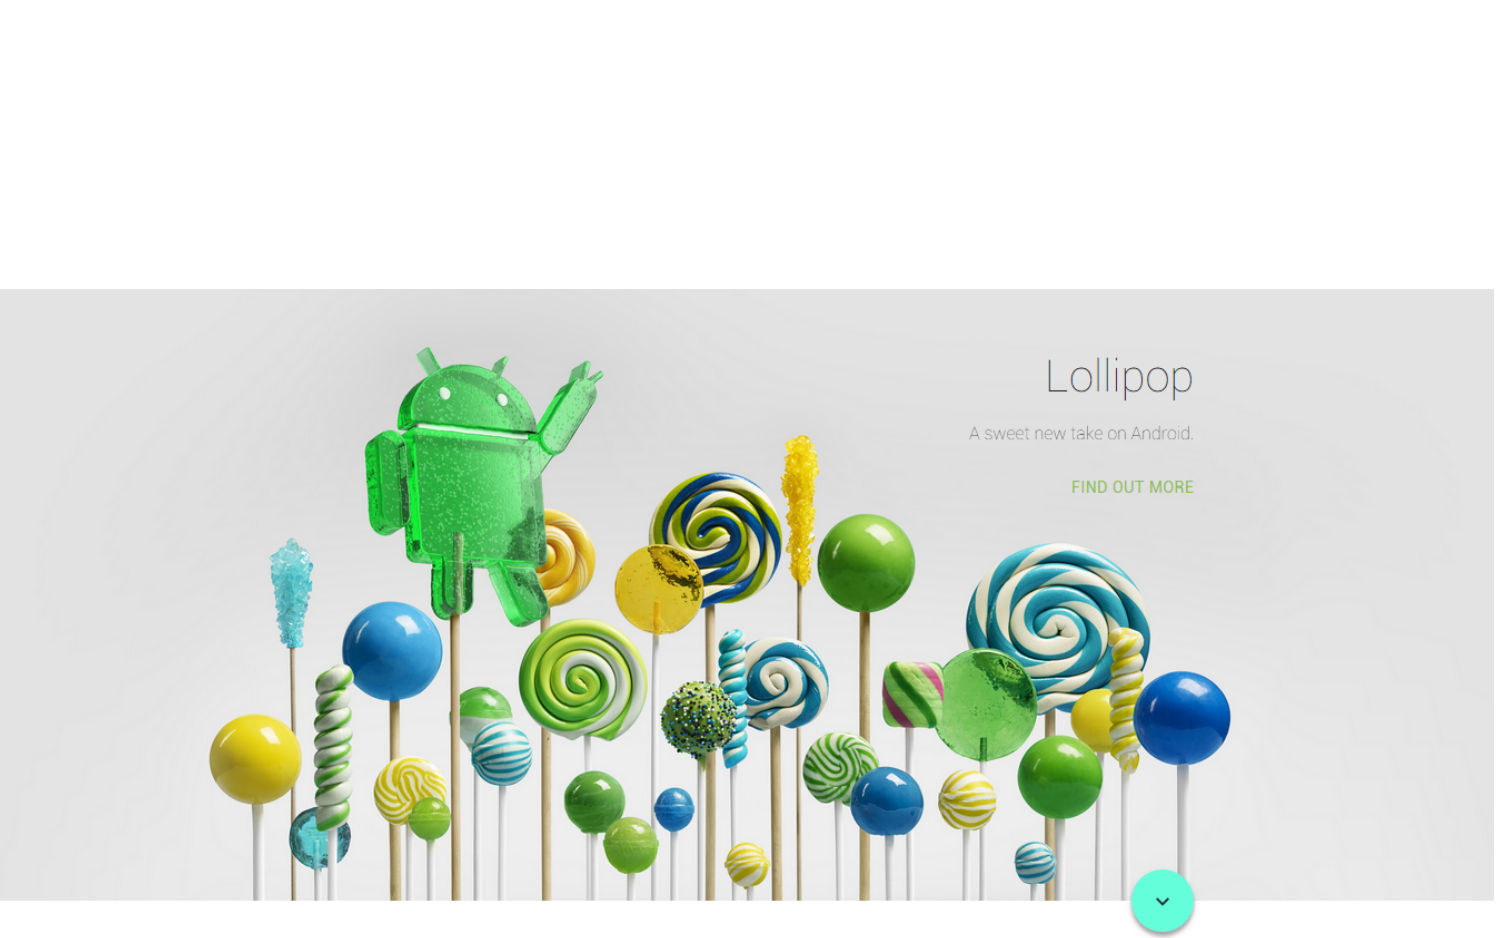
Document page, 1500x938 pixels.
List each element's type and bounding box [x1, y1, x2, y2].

picture [0, 289, 1495, 938]
